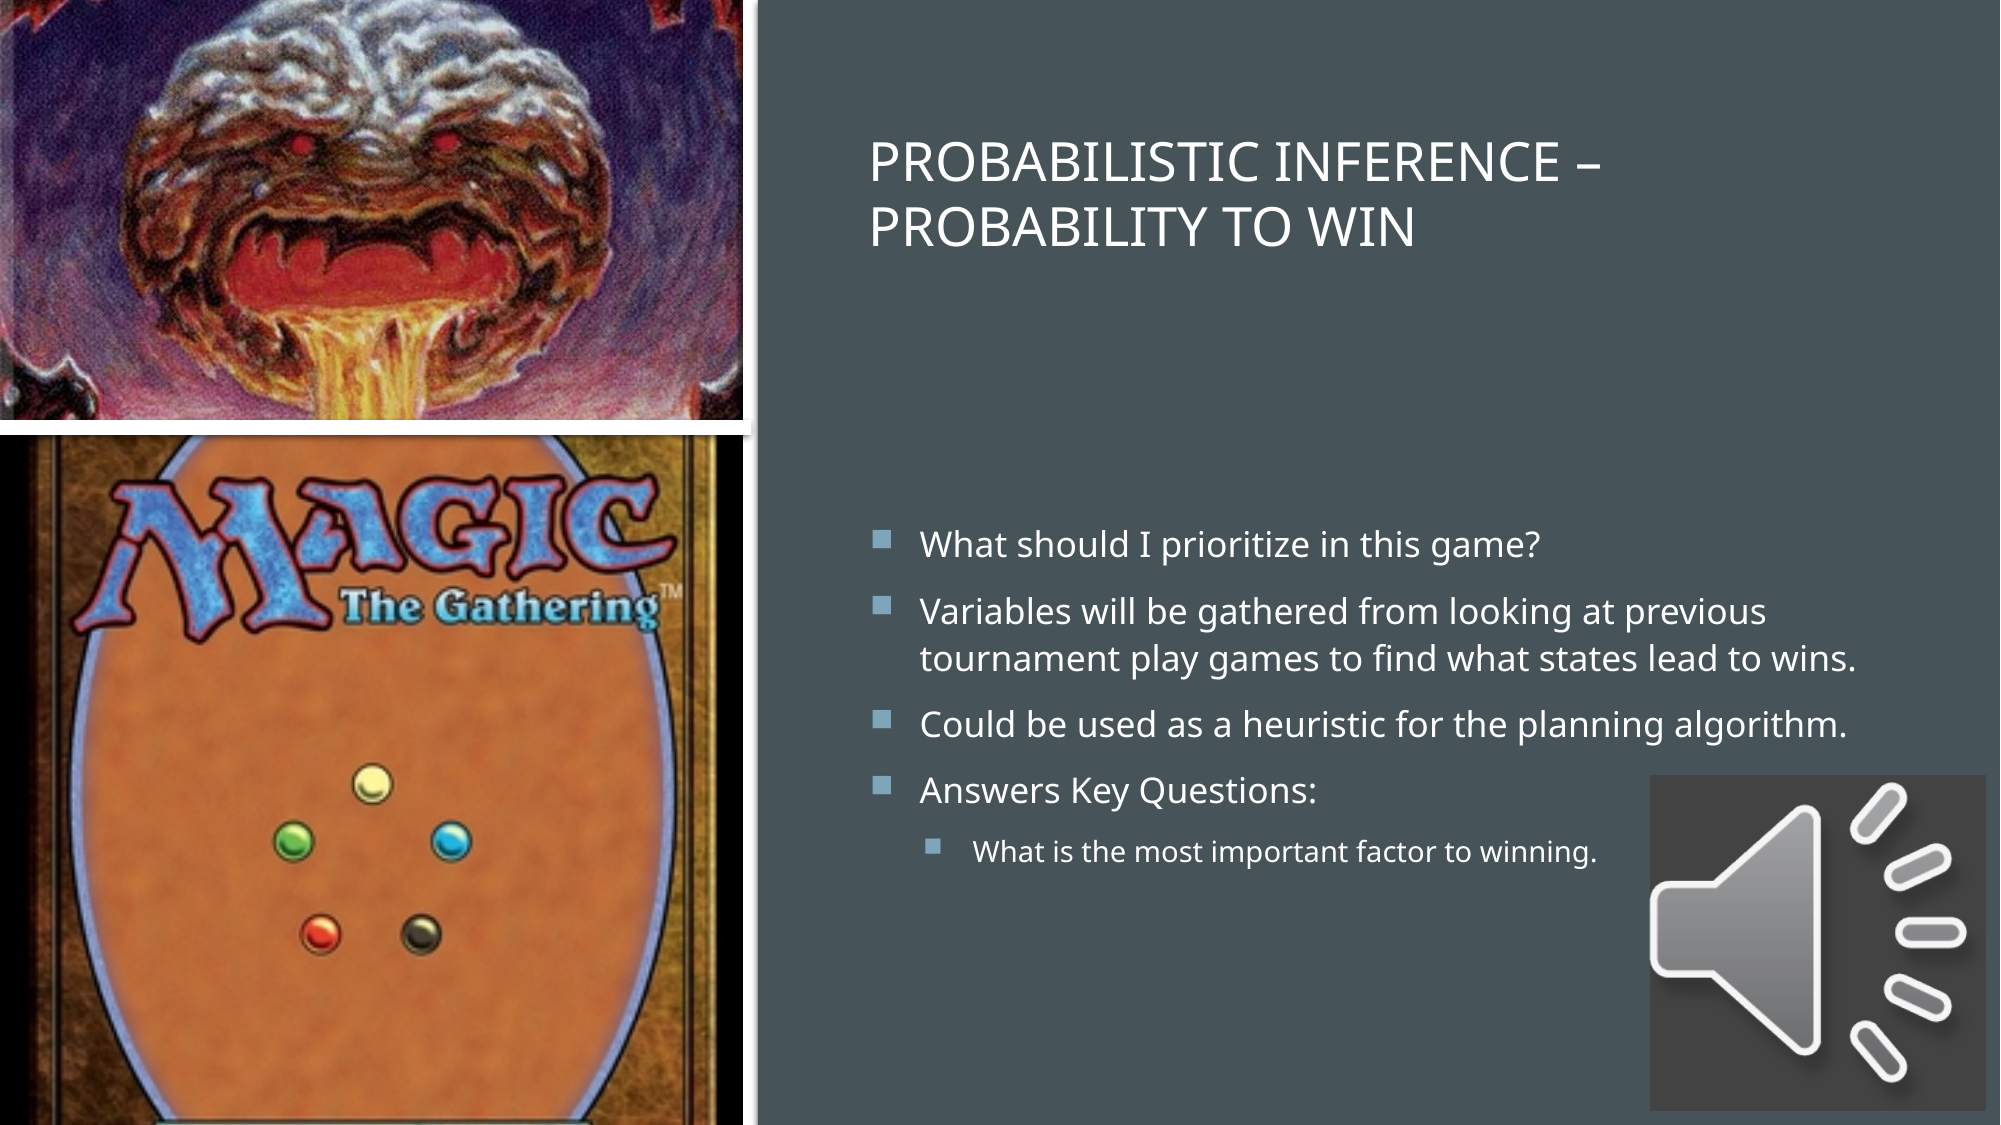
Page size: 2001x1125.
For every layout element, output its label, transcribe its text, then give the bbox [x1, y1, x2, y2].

picture [1648, 773, 1987, 1112]
text_box [757, 0, 2000, 1125]
title Probabilistic Inference – Probability To Win [853, 75, 1904, 310]
list What should I prioritize in this game? Variables will be gathered from looking at previous tournament play games to find what states lead to wins. Could be used as a heuristic for the planning algorithm. Answers Key Questions: What is the most important factor to winning. [854, 360, 1904, 1027]
picture [0, 0, 752, 1125]
